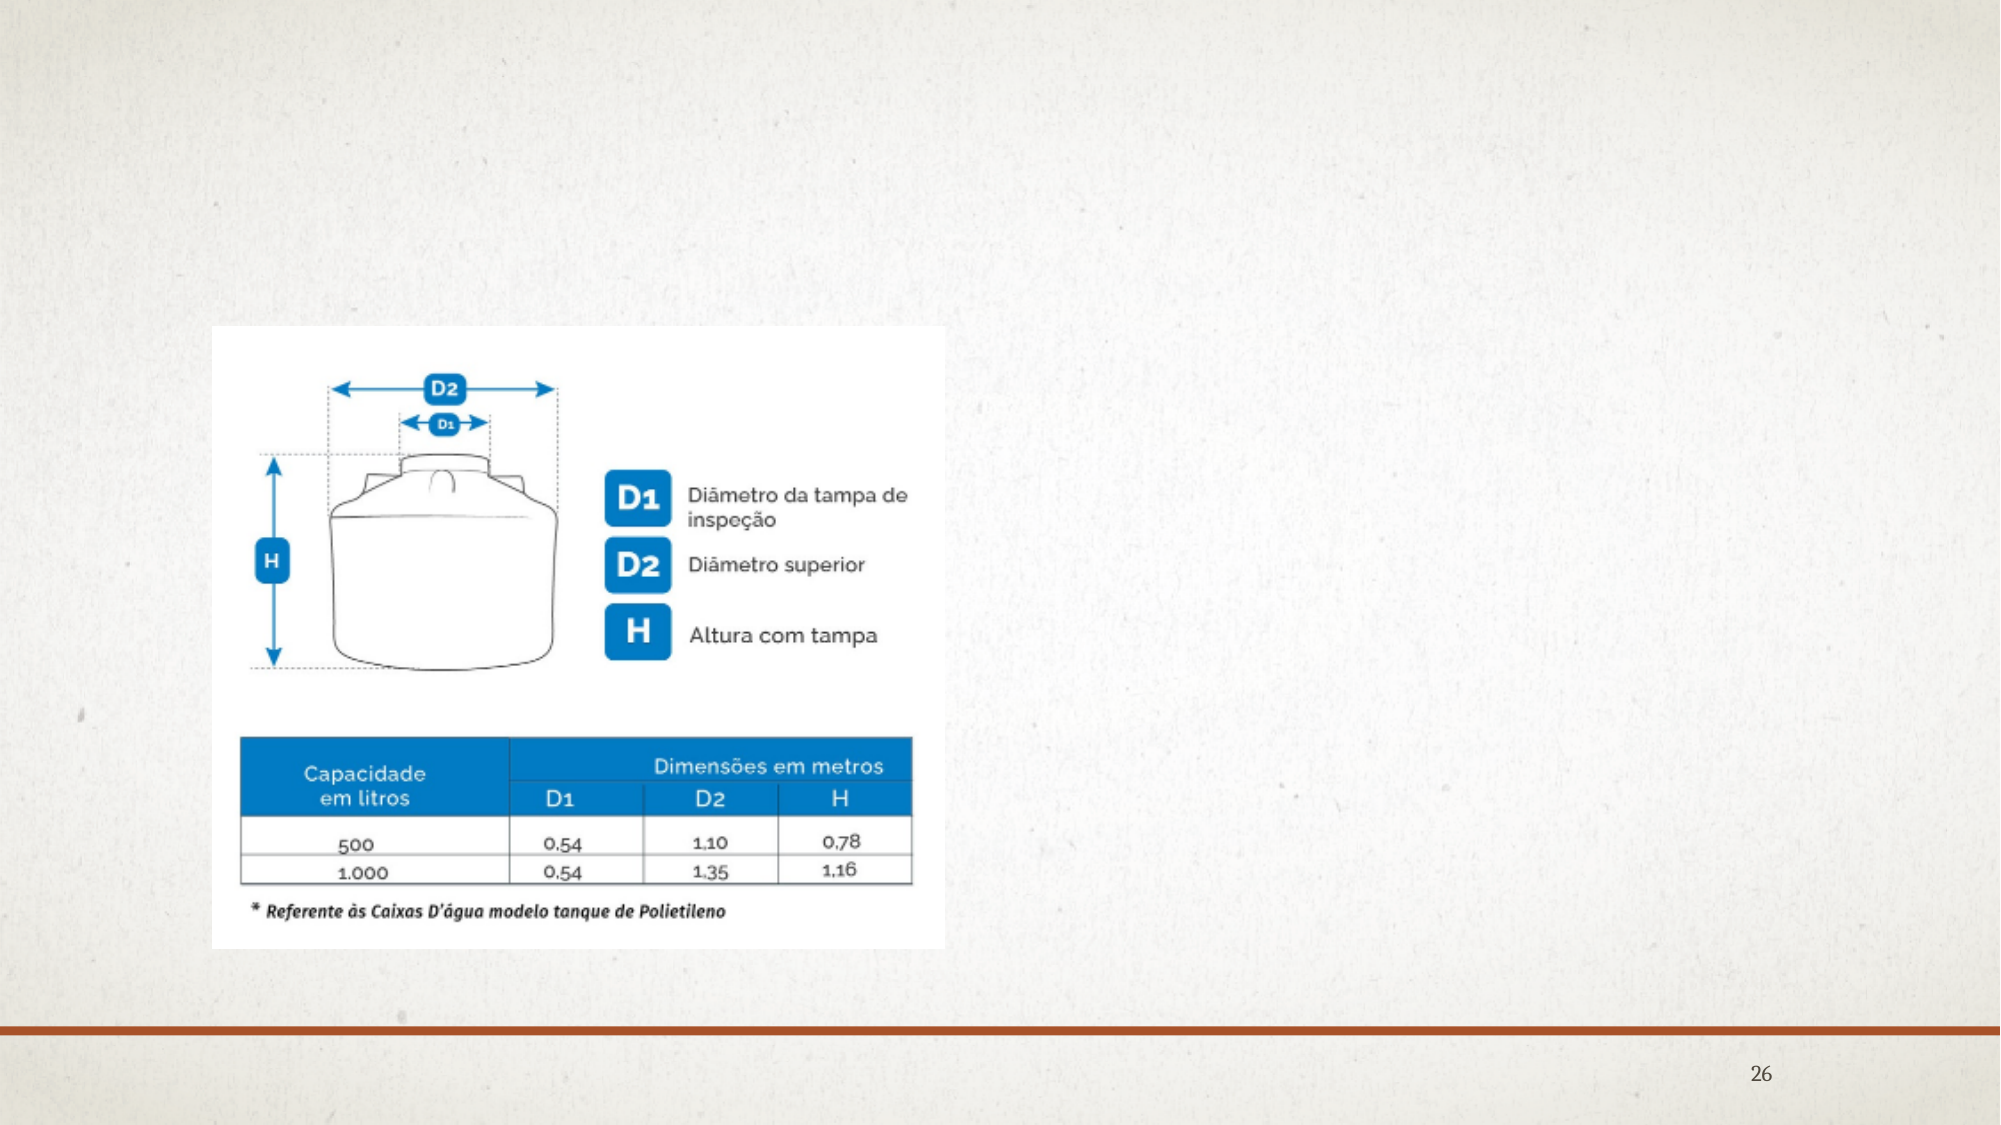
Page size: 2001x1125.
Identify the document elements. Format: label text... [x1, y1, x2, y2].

slide_number 26 [1672, 1053, 1788, 1093]
picture [0, 0, 2001, 1125]
